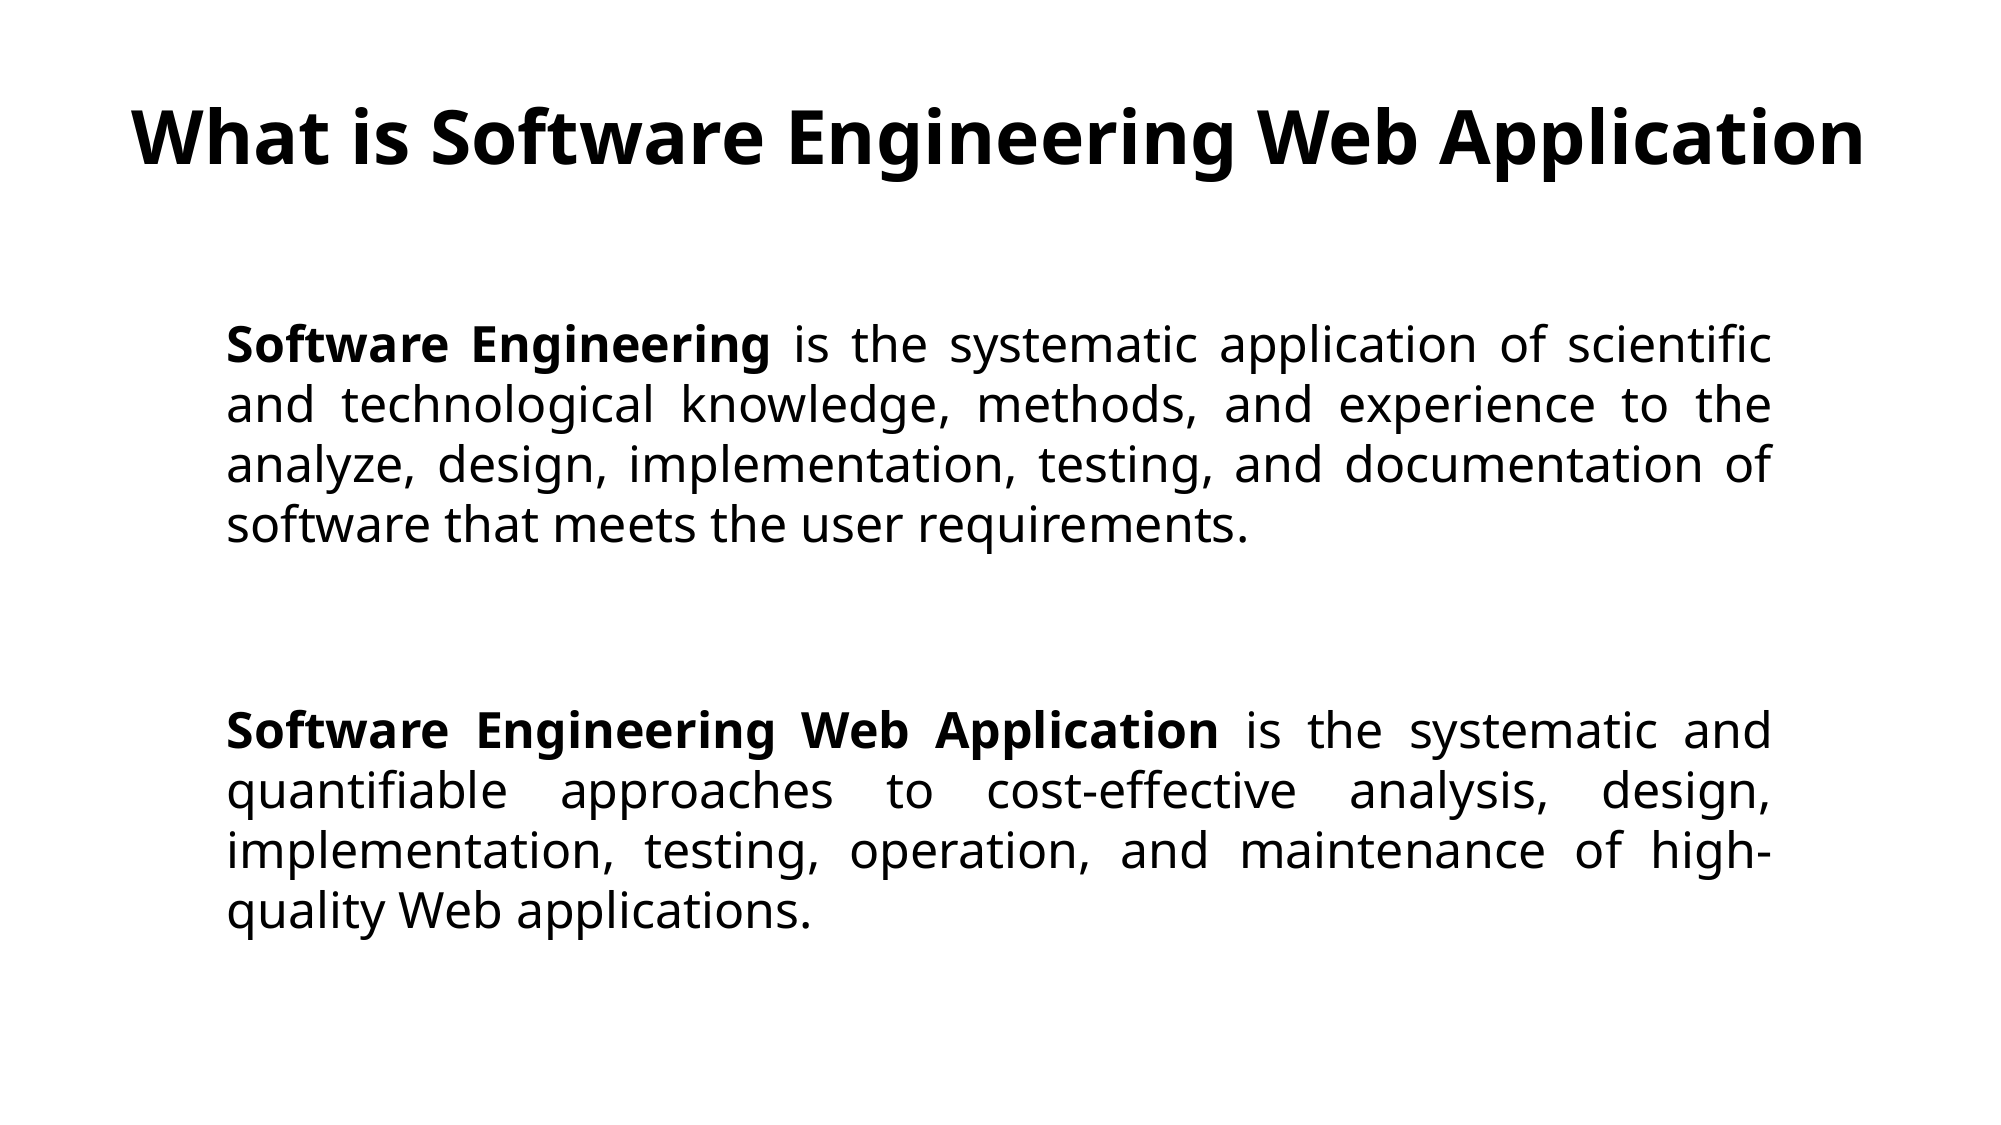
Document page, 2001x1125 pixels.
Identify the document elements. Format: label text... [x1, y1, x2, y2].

text_box Software Engineering Web Application is the systematic and quantifiable approaches to cost-effective analysis, design, implementation, testing, operation, and maintenance of high-quality Web applications. [211, 690, 1789, 946]
text_box What is Software Engineering Web Application [116, 81, 1884, 187]
text_box Software Engineering is the systematic application of scientific and technological knowledge, methods, and experience to the analyze, design, implementation, testing, and documentation of software that meets the user requirements. [211, 304, 1789, 560]
